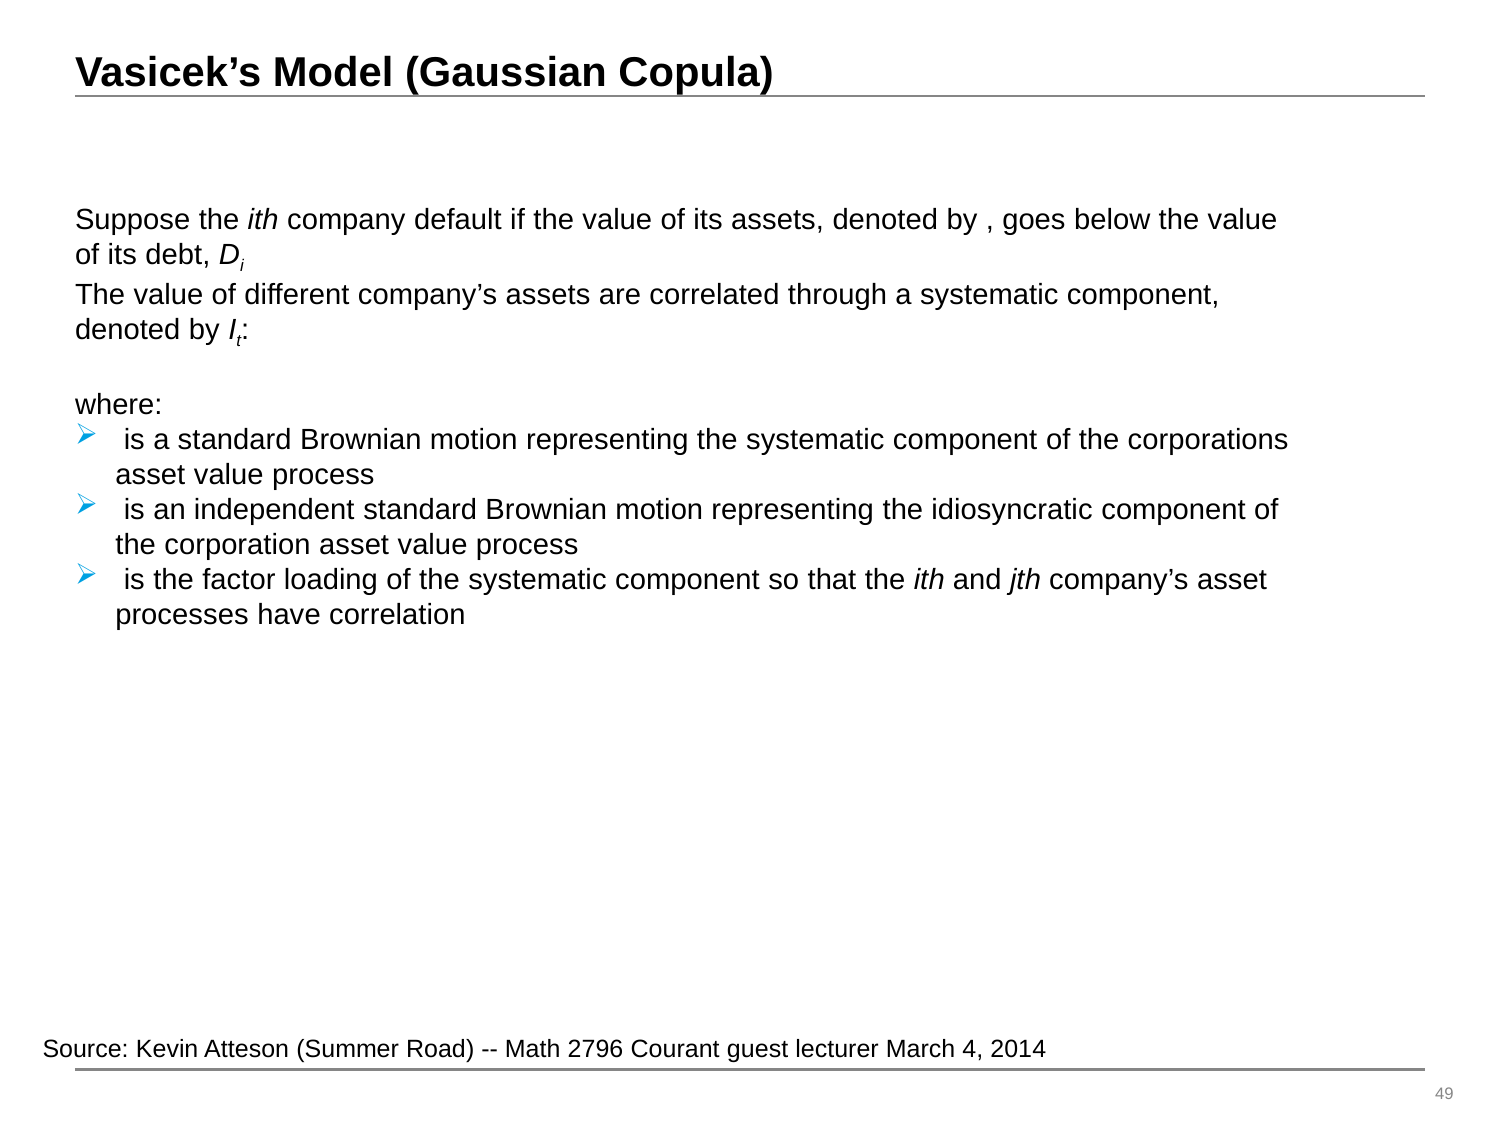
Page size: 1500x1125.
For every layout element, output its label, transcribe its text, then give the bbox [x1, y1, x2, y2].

picture [77, 493, 93, 503]
title Vasicek’s Model (Gaussian Copula) [75, 45, 1424, 96]
picture [77, 423, 93, 433]
picture [77, 563, 93, 573]
text_box Source: Kevin Atteson (Summer Road) -- Math 2796 Courant guest lecturer March 4, 2014 [27, 1025, 1062, 1070]
